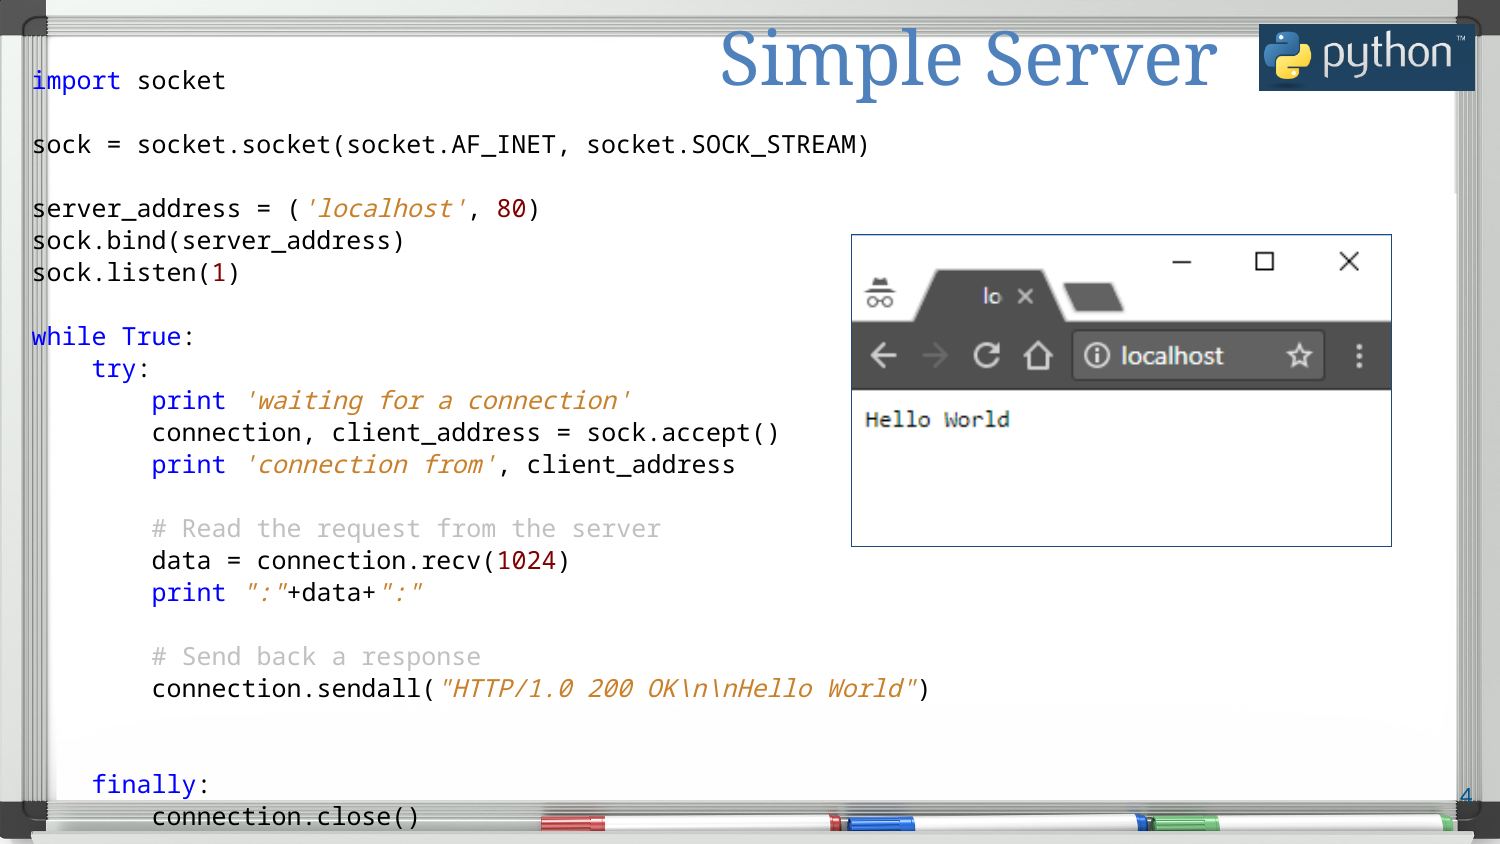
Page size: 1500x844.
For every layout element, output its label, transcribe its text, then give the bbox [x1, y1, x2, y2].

title Simple Server [469, 5, 1470, 106]
slide_number 4 [1387, 771, 1488, 817]
text_box import socket sock = socket.socket(socket.AF_INET, socket.SOCK_STREAM) server_address = ('localhost', 80) sock.bind(server_address) sock.listen(1) while True: try: print 'waiting for a connection' connection, client_address = sock.accept() print 'connection from', client_address # Read the request from the server data = connection.recv(1024) print ":"+data+":" # Send back a response connection.sendall("HTTP/1.0 200 OK\n\nHello World") finally: connection.close() [16, 55, 955, 839]
picture [0, 0, 1500, 844]
